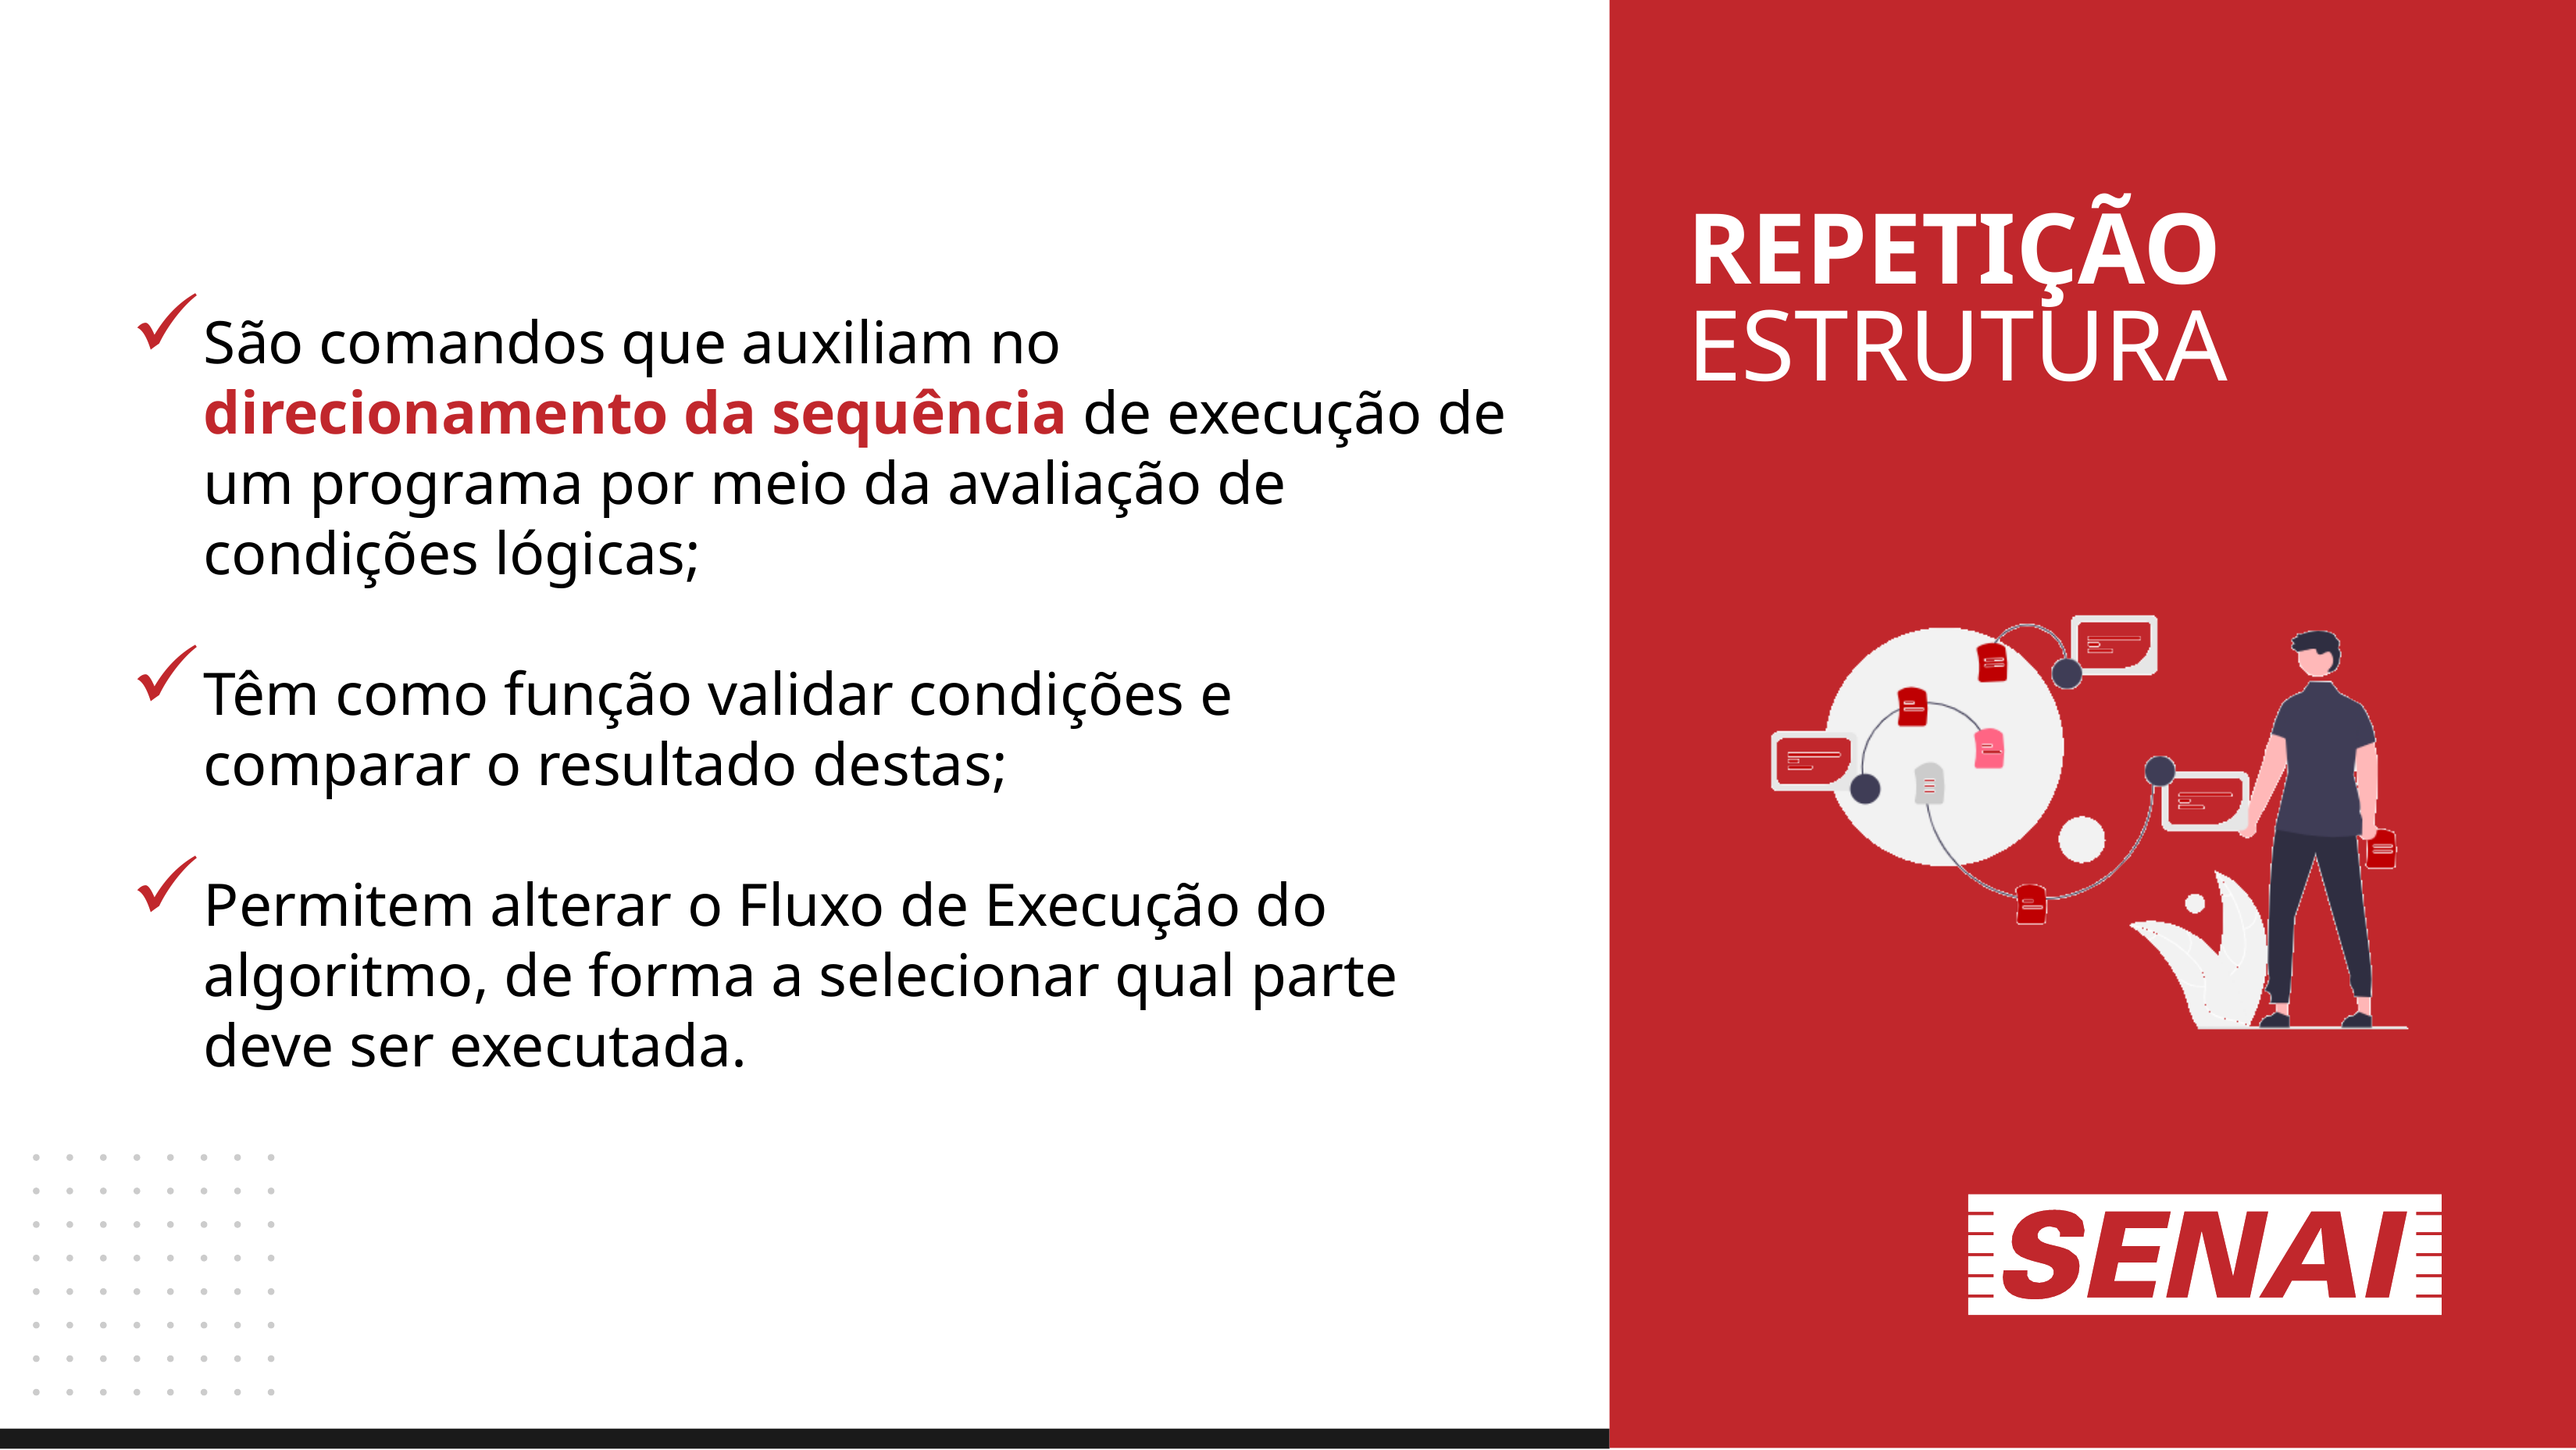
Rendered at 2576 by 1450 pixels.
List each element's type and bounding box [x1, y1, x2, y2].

picture [1727, 499, 2439, 1093]
text_box [0, 0, 2576, 1449]
